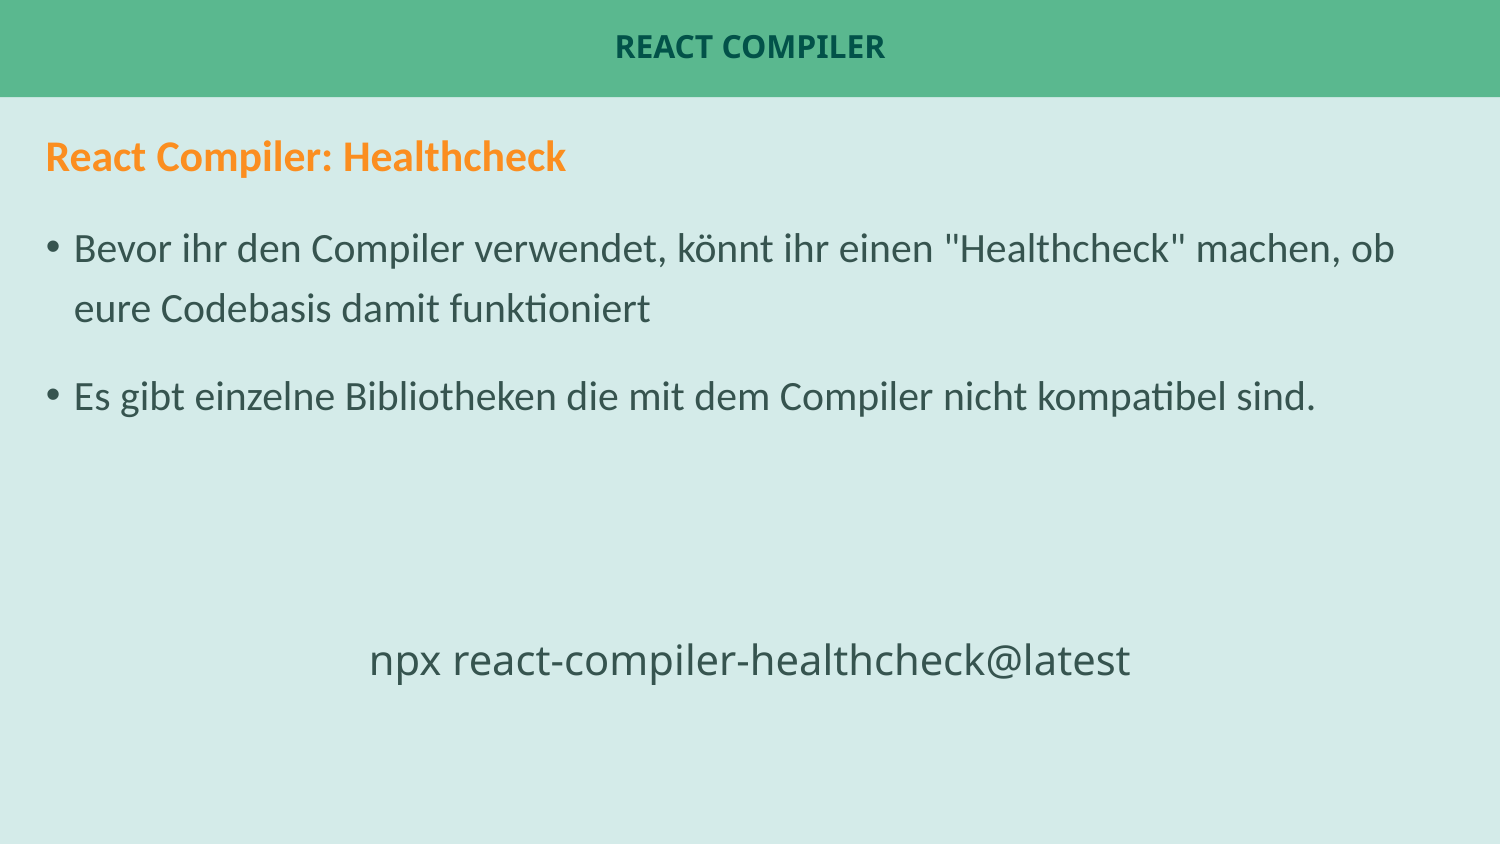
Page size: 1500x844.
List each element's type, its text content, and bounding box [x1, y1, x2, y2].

text_box React Compiler: Healthcheck [30, 126, 1484, 204]
list Bevor ihr den Compiler verwendet, könnt ihr einen "Healthcheck" machen, ob eure Codebasis damit funktioniert Es gibt einzelne Bibliotheken die mit dem Compiler nicht kompatibel sind. npx react-compiler-healthcheck@latest [30, 204, 1470, 796]
title React Compiler [0, 0, 1500, 98]
